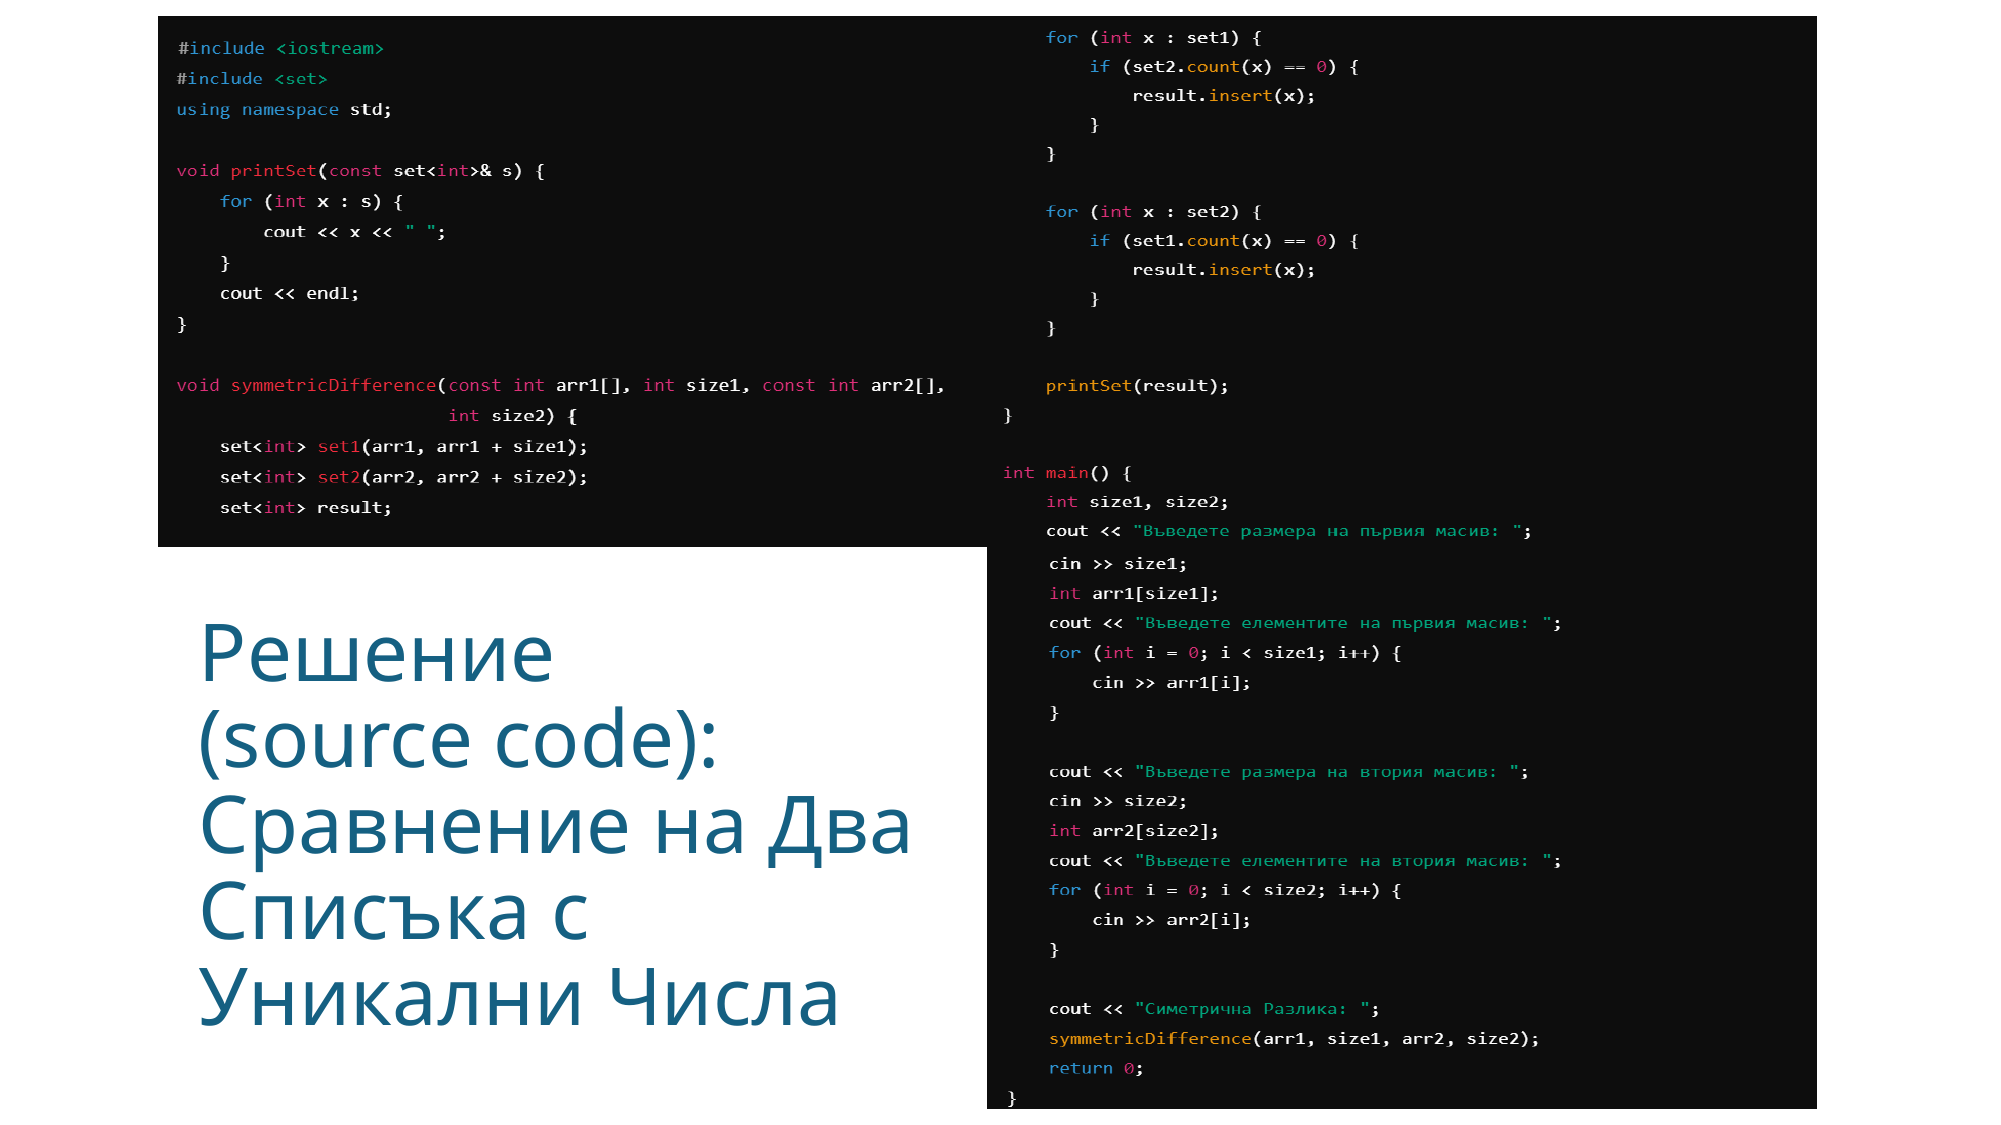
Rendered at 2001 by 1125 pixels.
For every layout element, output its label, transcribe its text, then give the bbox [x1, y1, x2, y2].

title Решение (source code): Сравнение на Два Списъка с Уникални Числа [183, 602, 966, 1053]
picture [158, 15, 1817, 1110]
